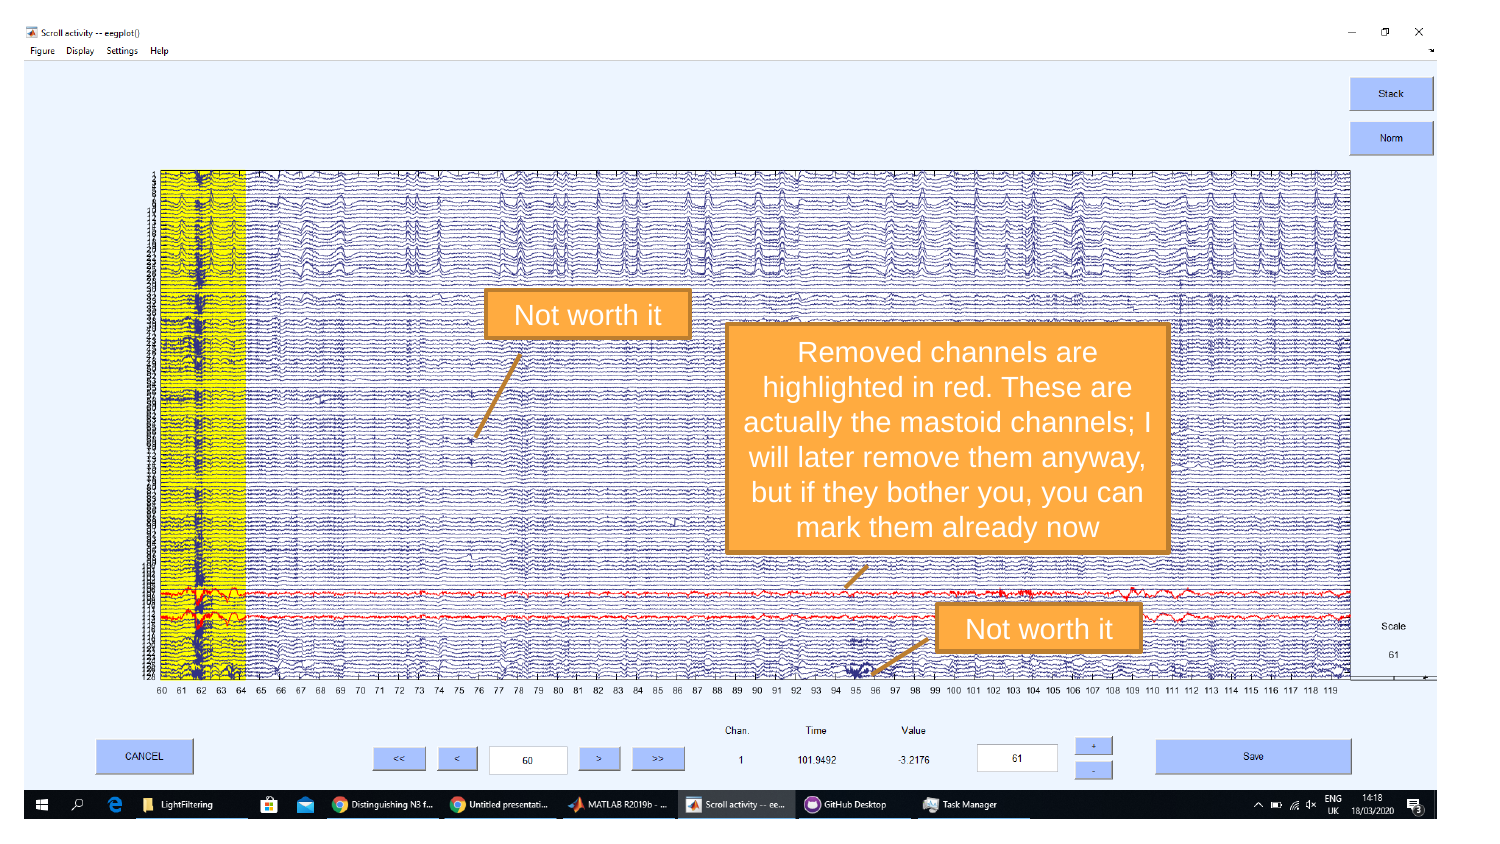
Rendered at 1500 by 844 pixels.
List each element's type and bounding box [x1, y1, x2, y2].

picture [24, 24, 1437, 819]
